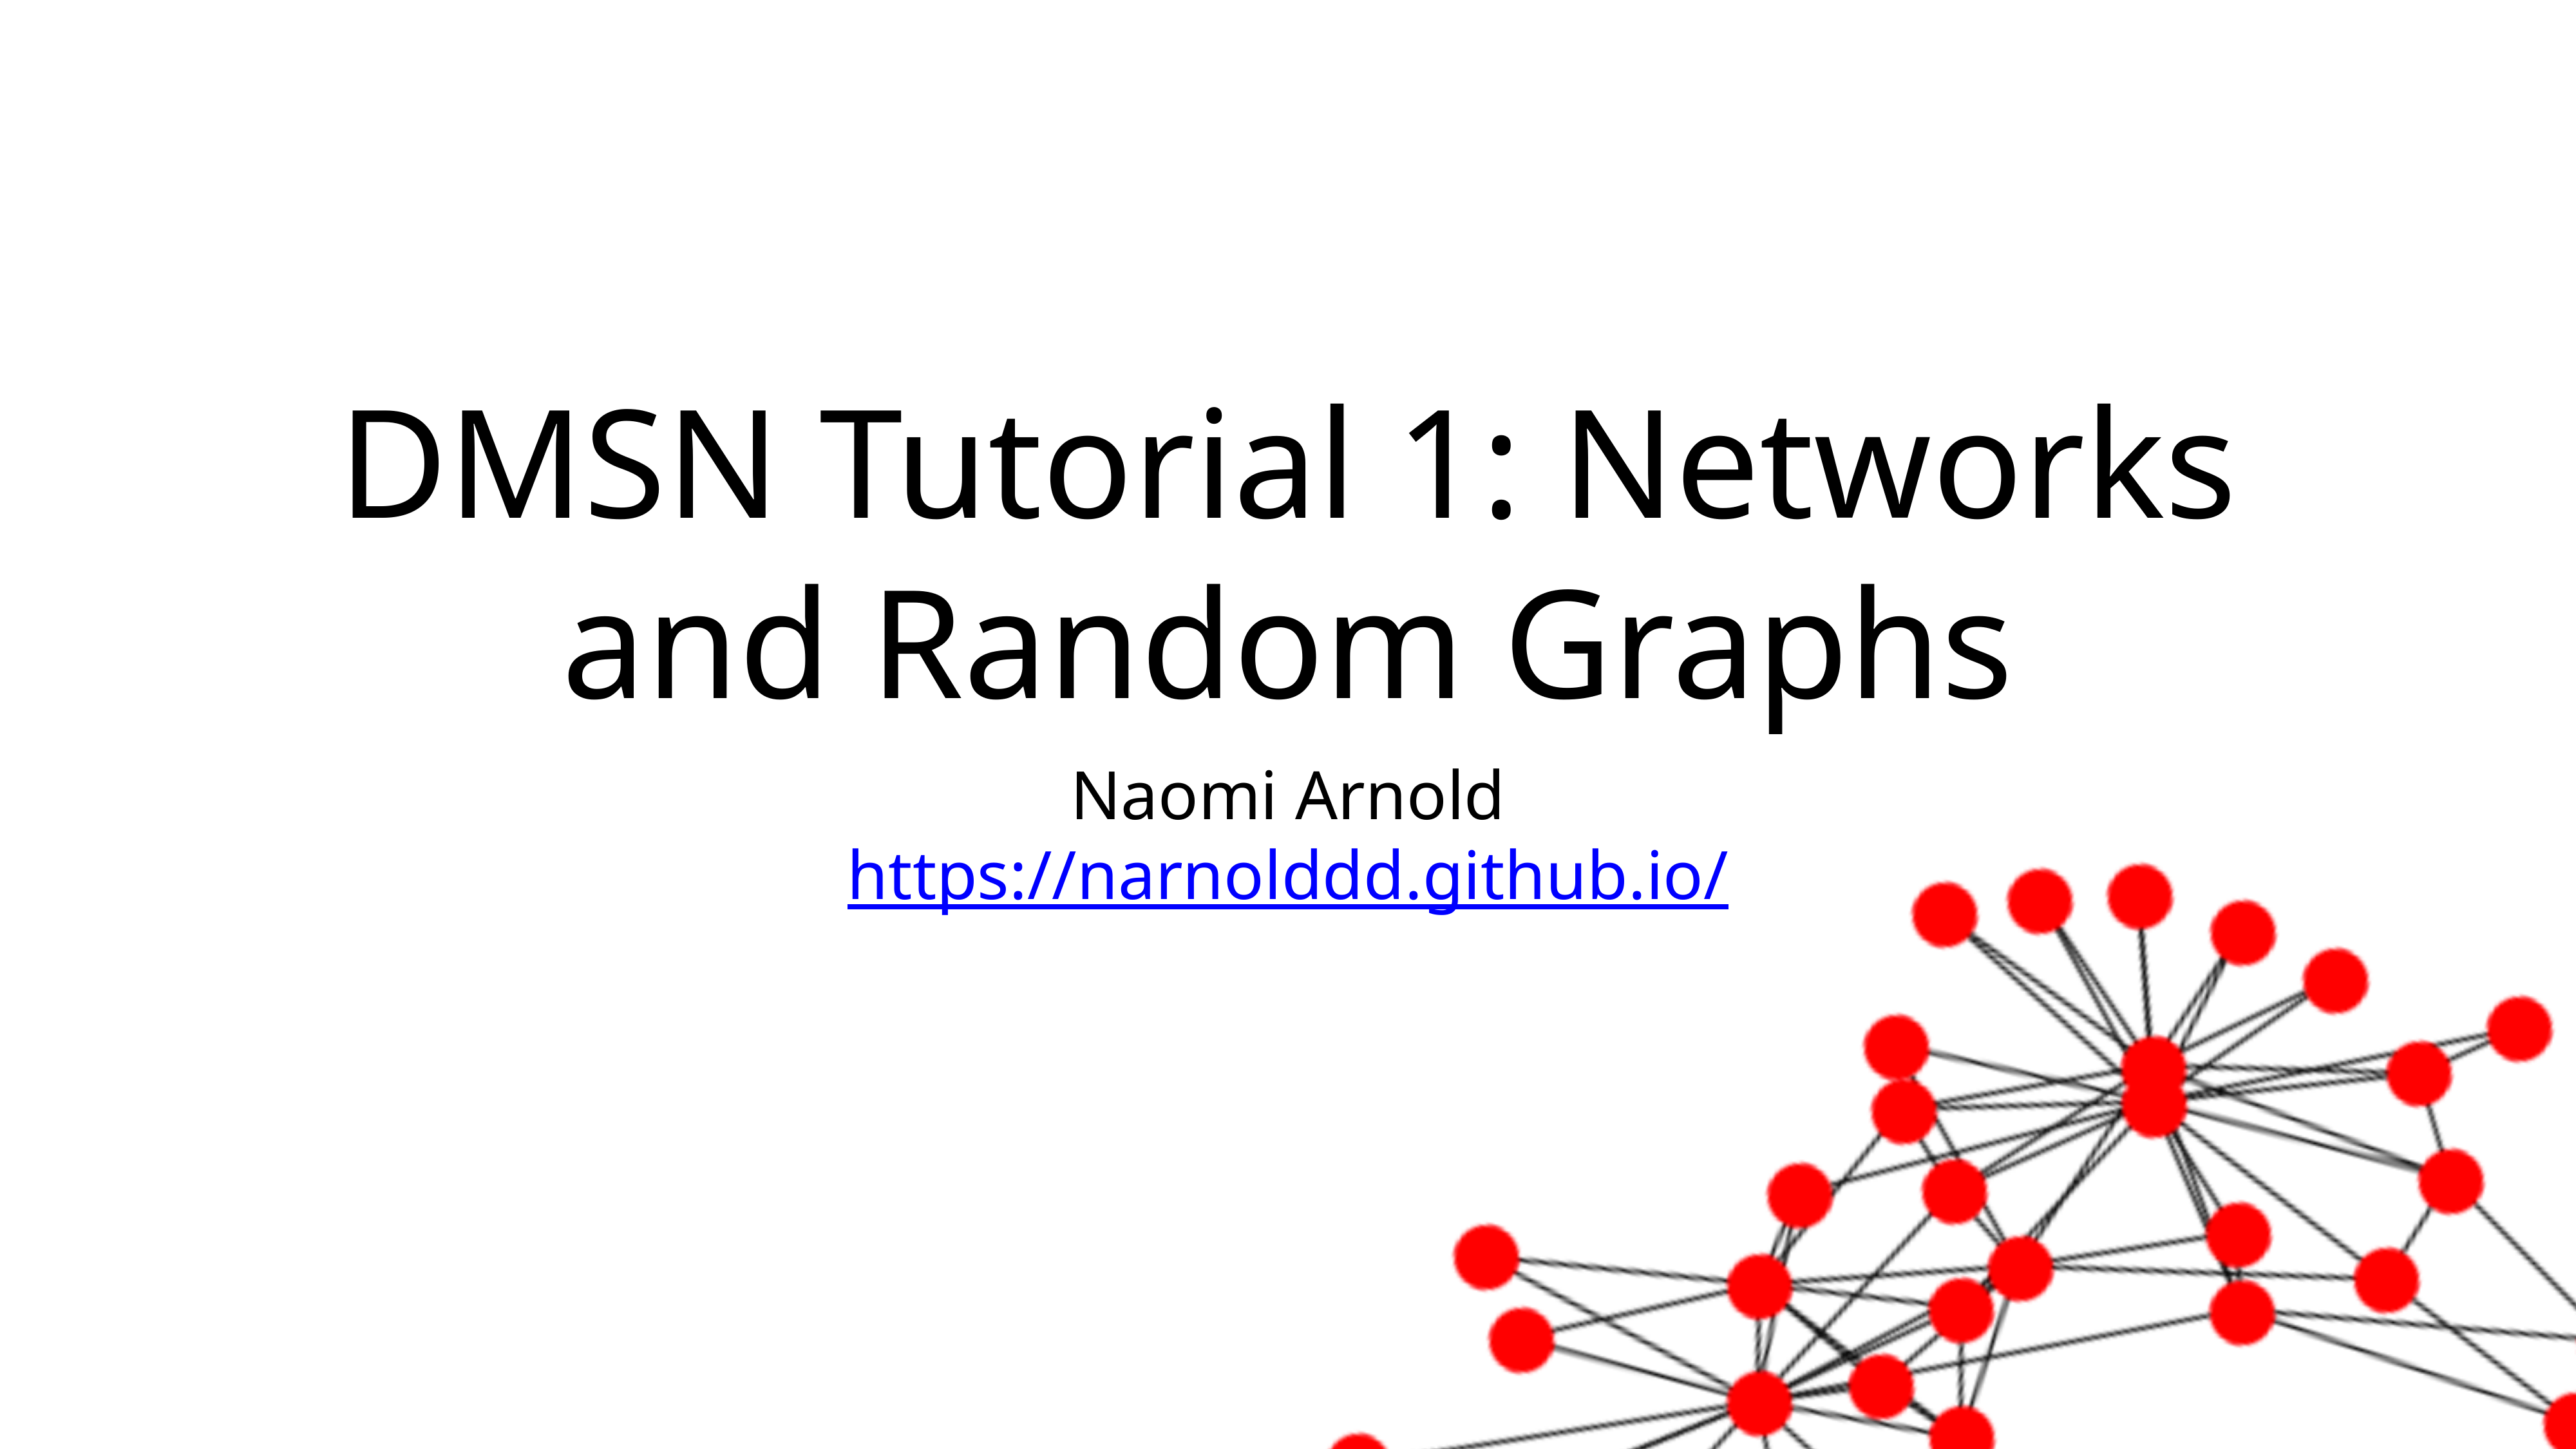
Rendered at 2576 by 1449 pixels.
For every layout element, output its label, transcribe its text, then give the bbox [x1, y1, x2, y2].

subtitle Naomi Arnold https://narnolddd.github.io/ [187, 746, 946, 916]
picture [870, 735, 2576, 1449]
title DMSN Tutorial 1: Networks and Random Graphs [187, 242, 2389, 735]
